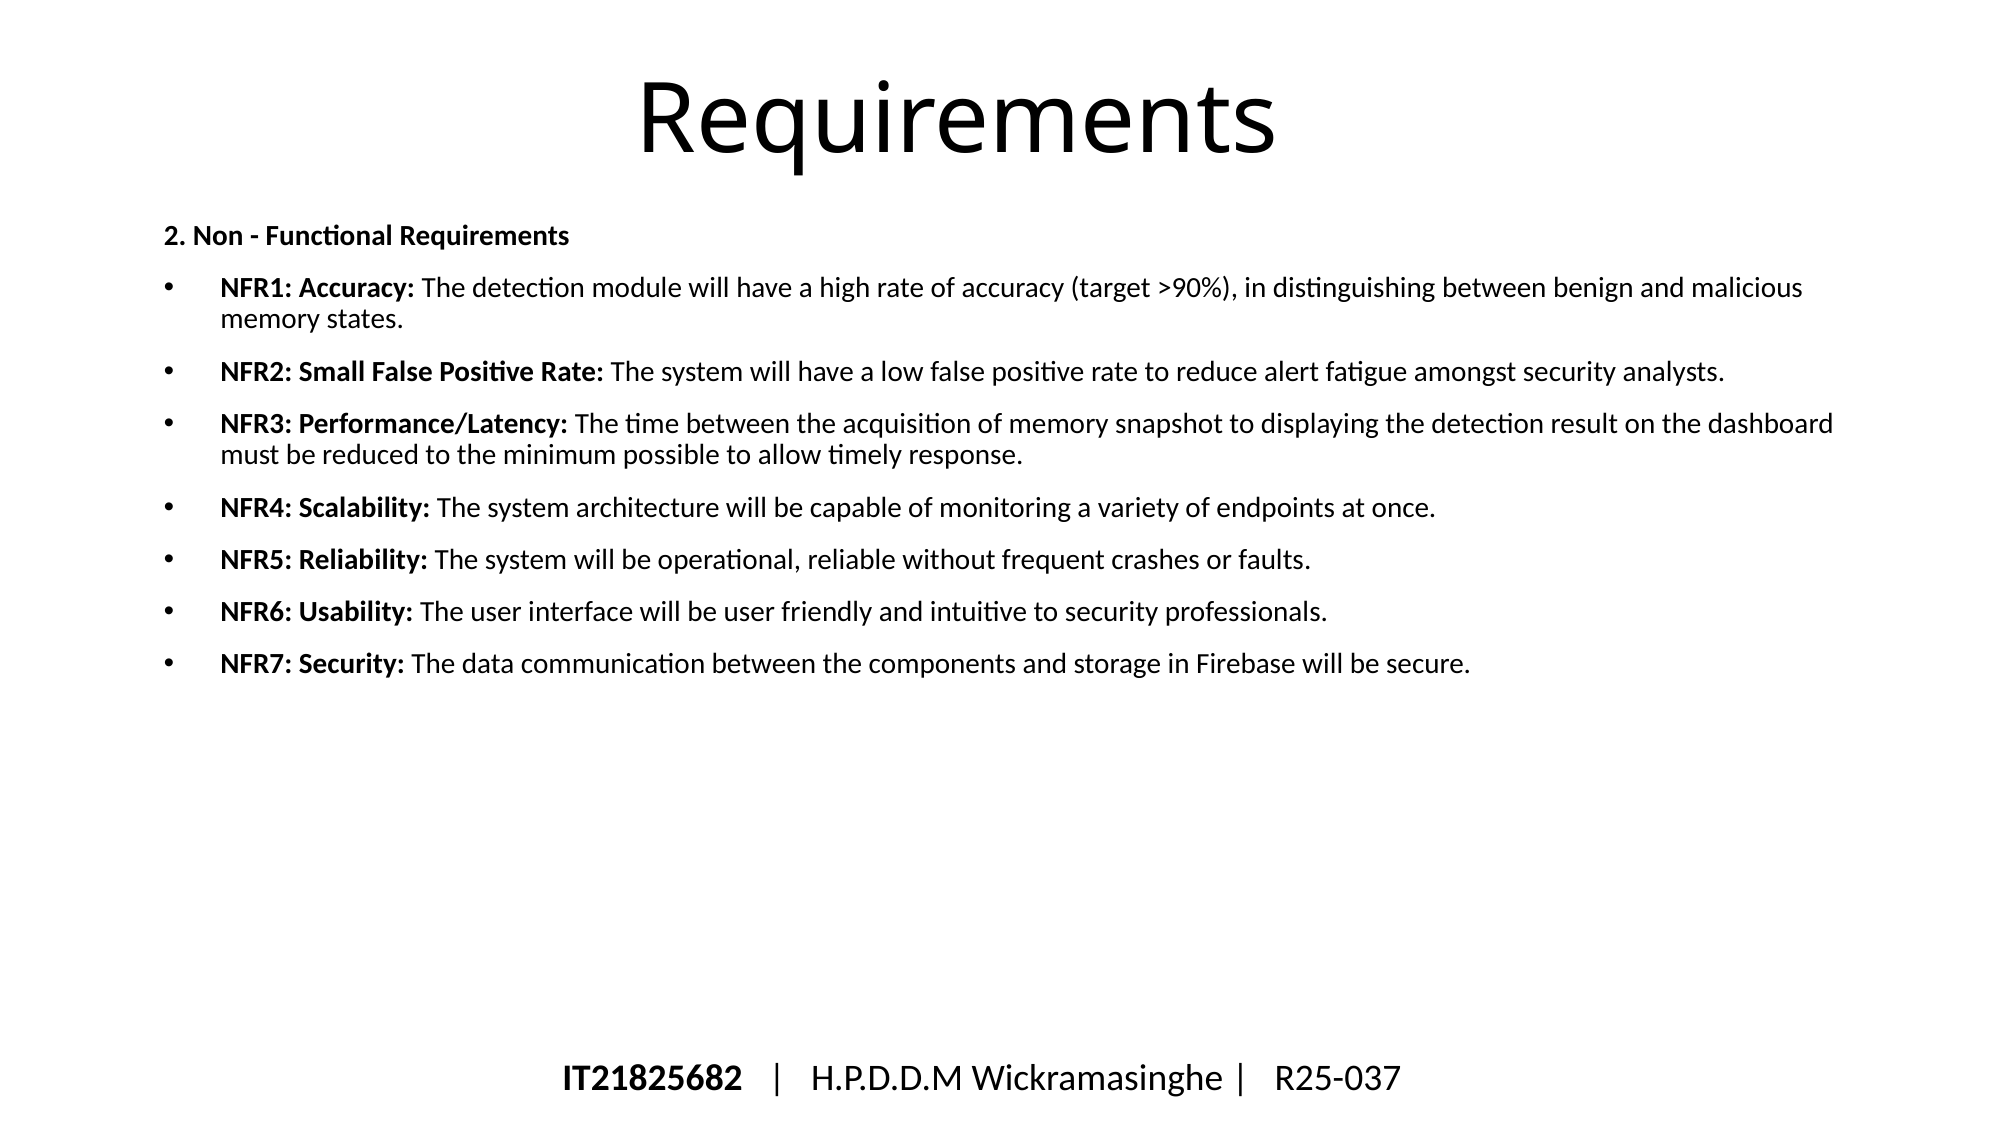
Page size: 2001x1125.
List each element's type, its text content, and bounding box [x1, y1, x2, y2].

title Requirements [620, 30, 1380, 212]
list 2. Non - Functional Requirements NFR1: Accuracy: The detection module will have a high rate of accuracy (target >90%), in distinguishing between benign and malicious memory states. NFR2: Small False Positive Rate: The system will have a low false positive rate to reduce alert fatigue amongst security analysts. NFR3: Performance/Latency: The time between the acquisition of memory snapshot to displaying the detection result on the dashboard must be reduced to the minimum possible to allow timely response. NFR4: Scalability: The system architecture will be capable of monitoring a variety of endpoints at once. NFR5: Reliability: The system will be operational, reliable without frequent crashes or faults. NFR6: Usability: The user interface will be user friendly and intuitive to security professionals. NFR7: Security: The data communication between the components and storage in Firebase will be secure. [149, 212, 1851, 888]
text_box IT21825682 | H.P.D.D.M Wickramasinghe | R25-037 [547, 1045, 1667, 1107]
